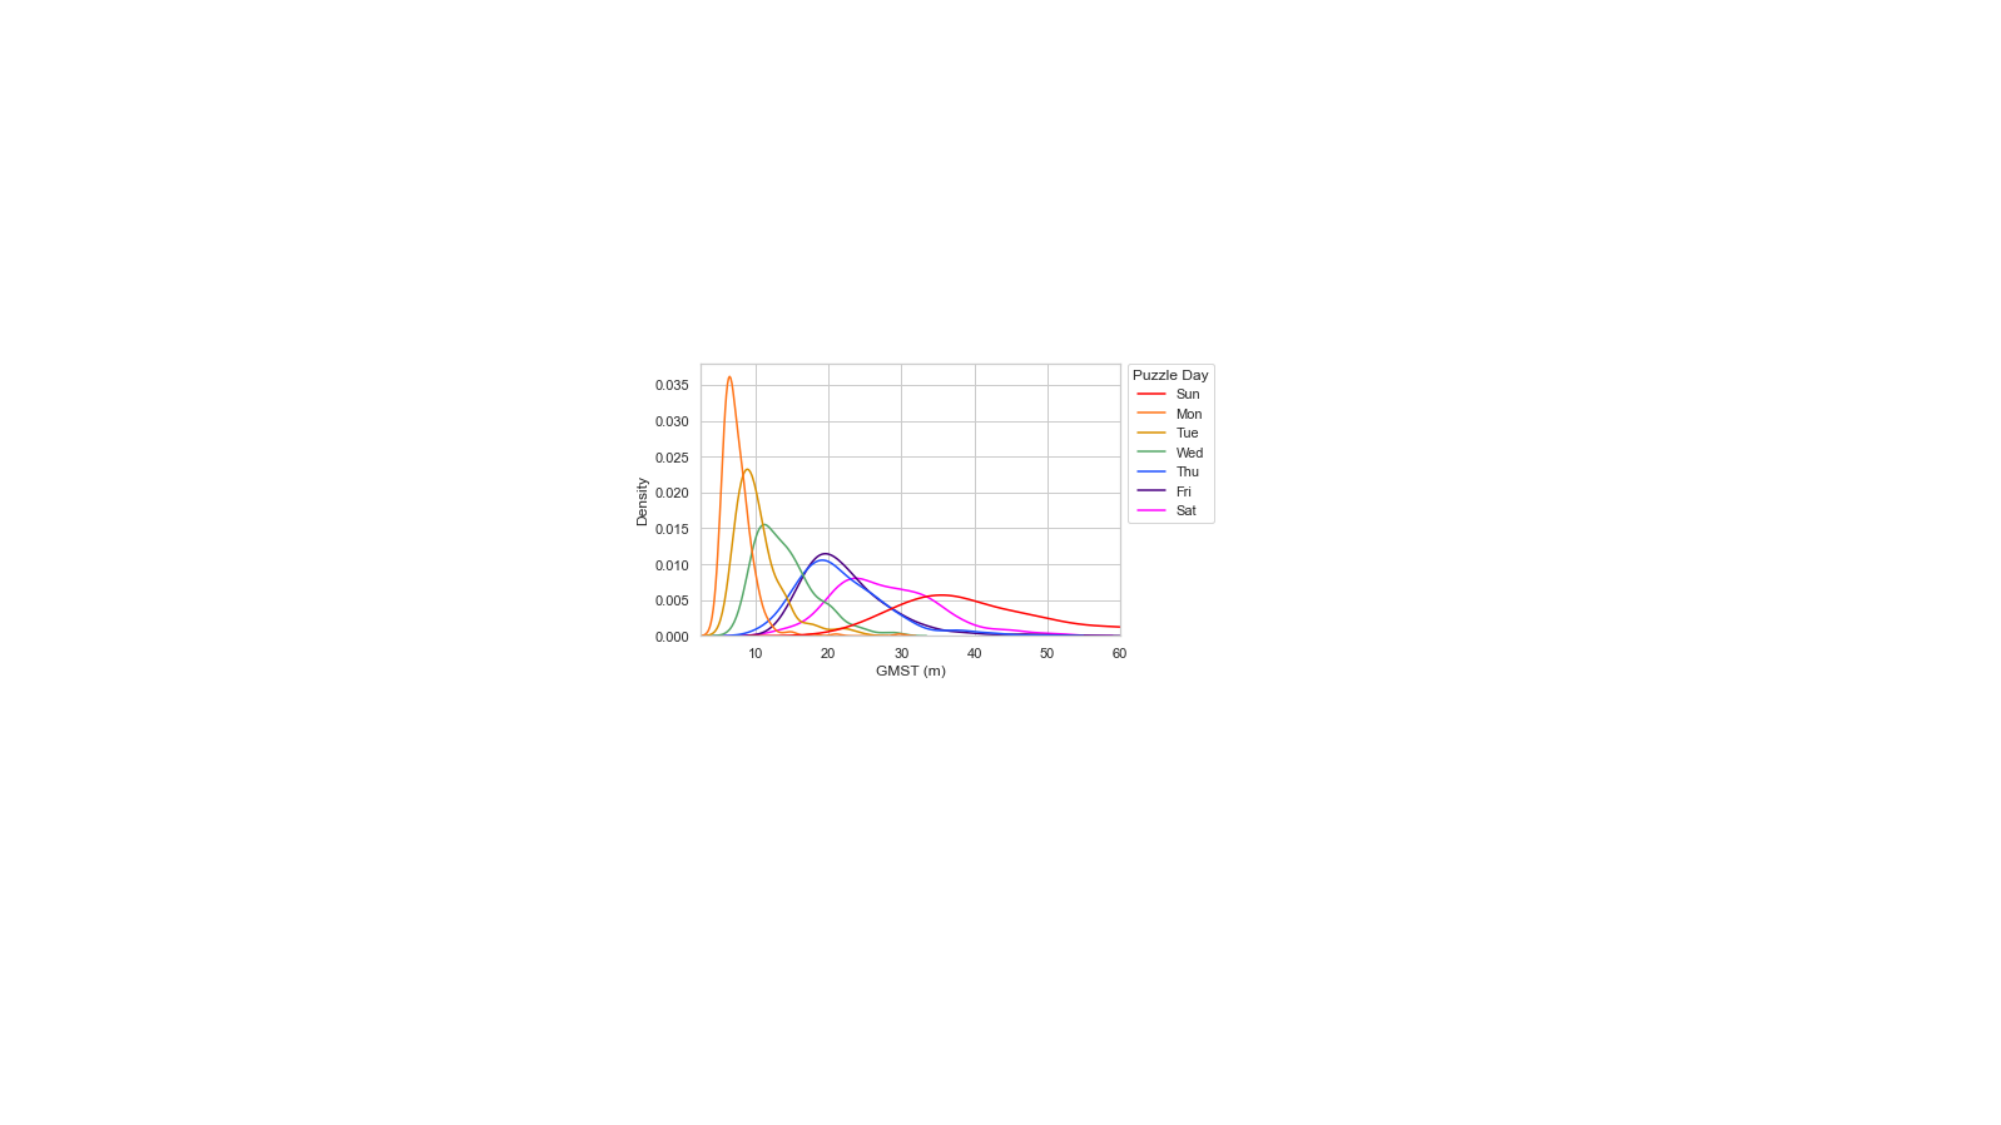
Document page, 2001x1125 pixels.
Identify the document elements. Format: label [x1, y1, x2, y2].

picture [628, 355, 1223, 687]
